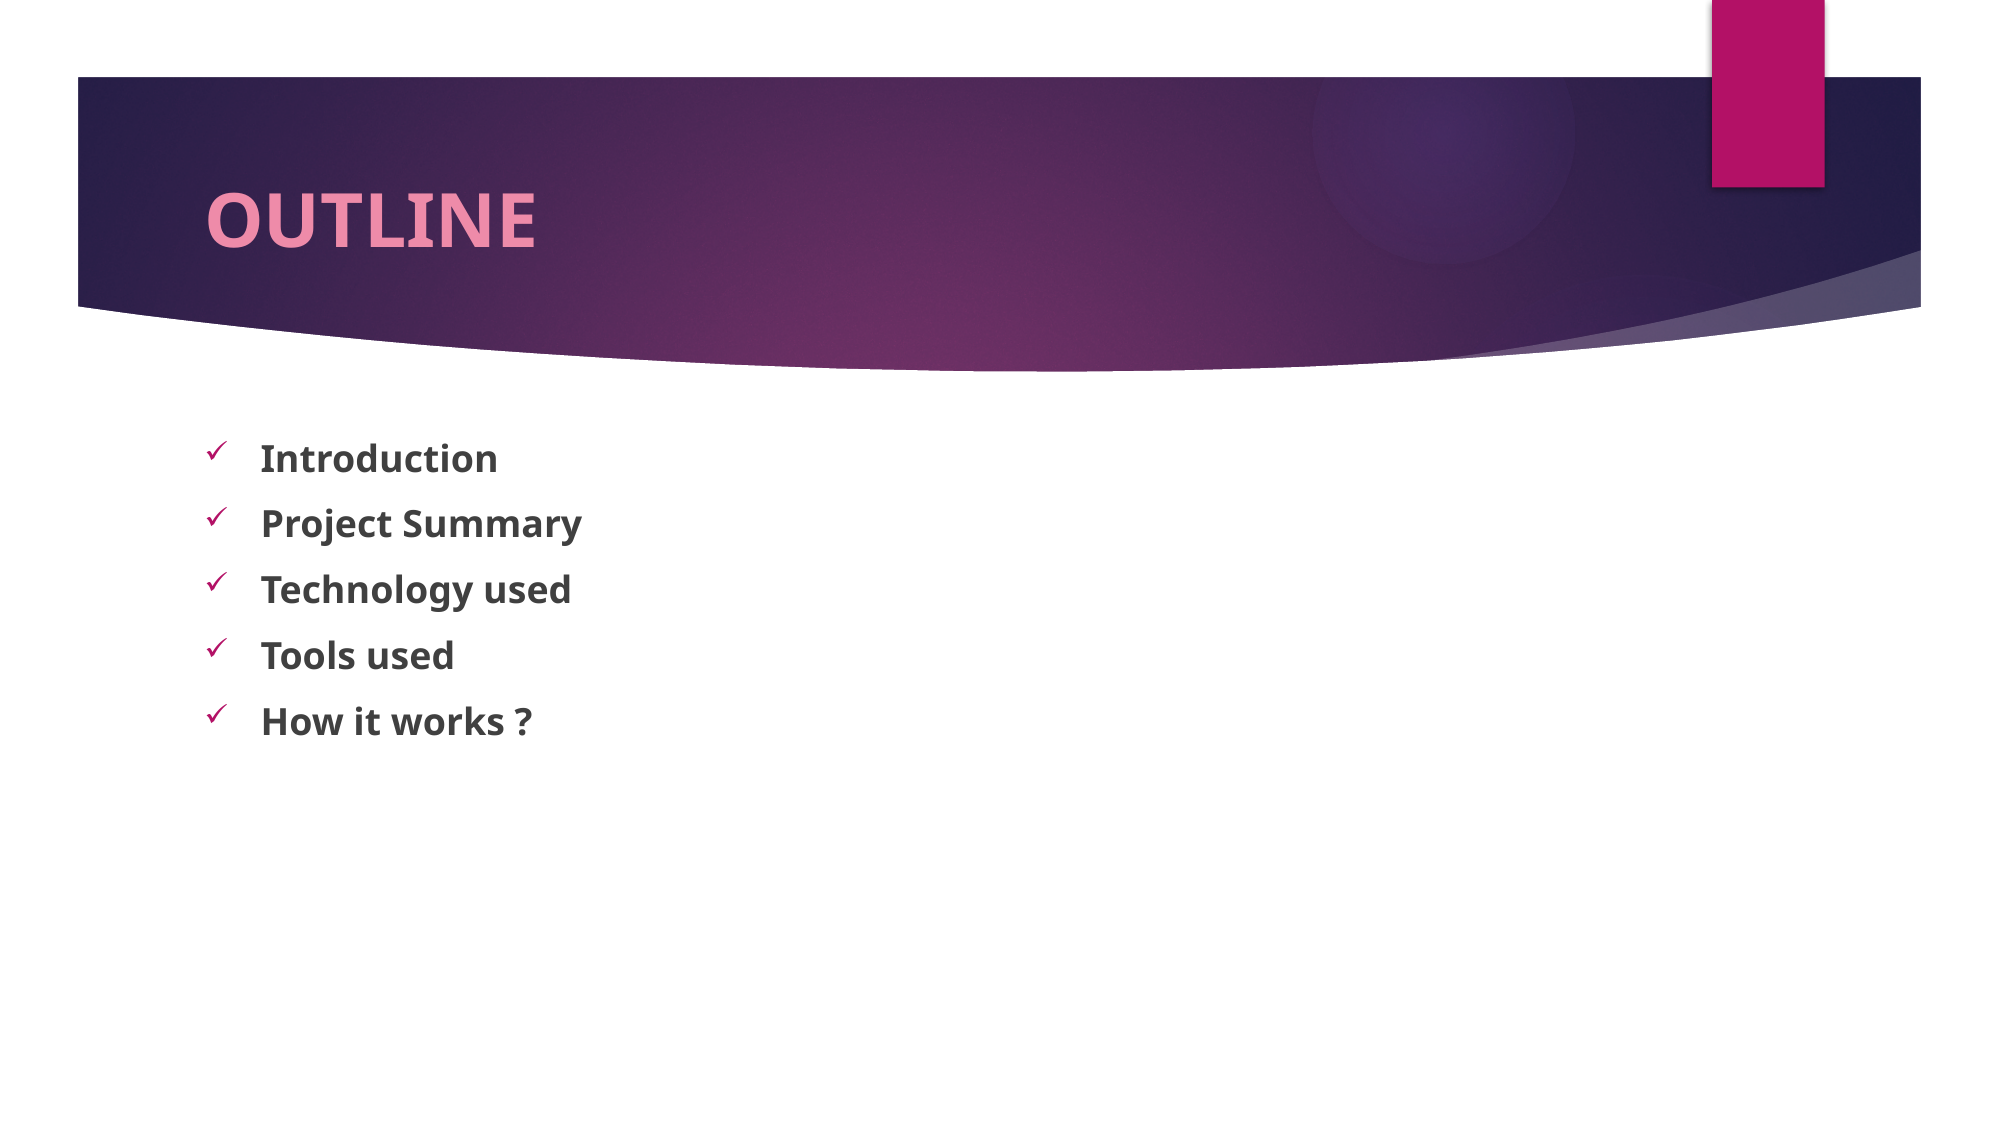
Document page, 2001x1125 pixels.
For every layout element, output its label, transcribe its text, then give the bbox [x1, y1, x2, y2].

list Introduction Project Summary Technology used Tools used How it works ? [189, 427, 1638, 988]
title OUTLINE [189, 159, 1627, 276]
